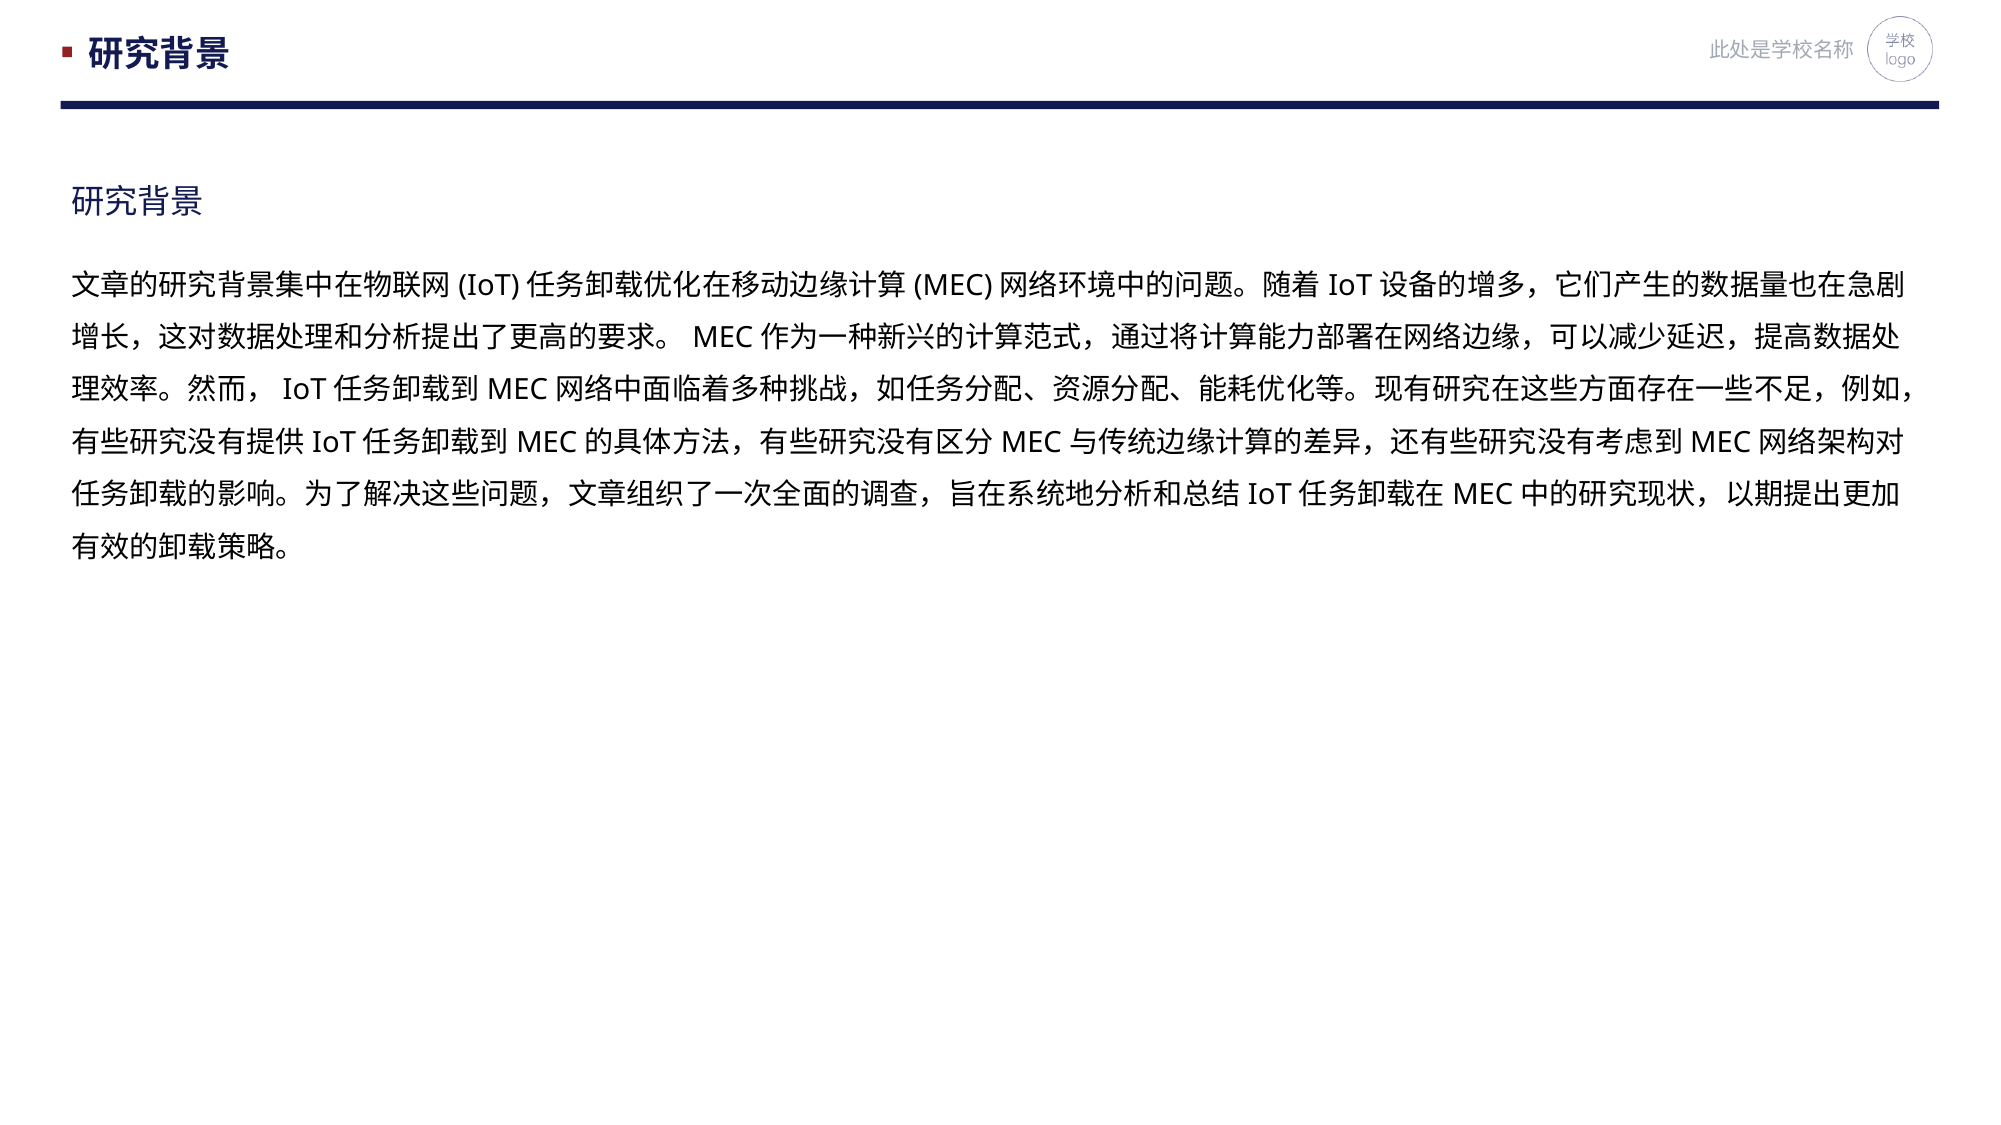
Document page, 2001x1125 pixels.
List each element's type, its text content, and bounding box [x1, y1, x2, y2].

text_box [60, 100, 1940, 110]
text_box 文章的研究背景集中在物联网(IoT)任务卸载优化在移动边缘计算(MEC)网络环境中的问题。随着IoT设备的增多，它们产生的数据量也在急剧增长，这对数据处理和分析提出了更高的要求。MEC作为一种新兴的计算范式，通过将计算能力部署在网络边缘，可以减少延迟，提高数据处理效率。然而，IoT任务卸载到MEC网络中面临着多种挑战，如任务分配、资源分配、能耗优化等。现有研究在这些方面存在一些不足，例如，有些研究没有提供IoT任务卸载到MEC的具体方法，有些研究没有区分MEC与传统边缘计算的差异，还有些研究没有考虑到MEC网络架构对任务卸载的影响。为了解决这些问题，文章组织了一次全面的调查，旨在系统地分析和总结IoT任务卸载在MEC中的研究现状，以期提出更加有效的卸载策略。 [56, 241, 1931, 1072]
text_box 研究背景 [56, 160, 659, 240]
picture [1867, 16, 1933, 82]
text_box 此处是学校名称 [1488, 28, 1867, 69]
text_box 研究背景 [74, 23, 517, 81]
text_box [61, 46, 73, 58]
